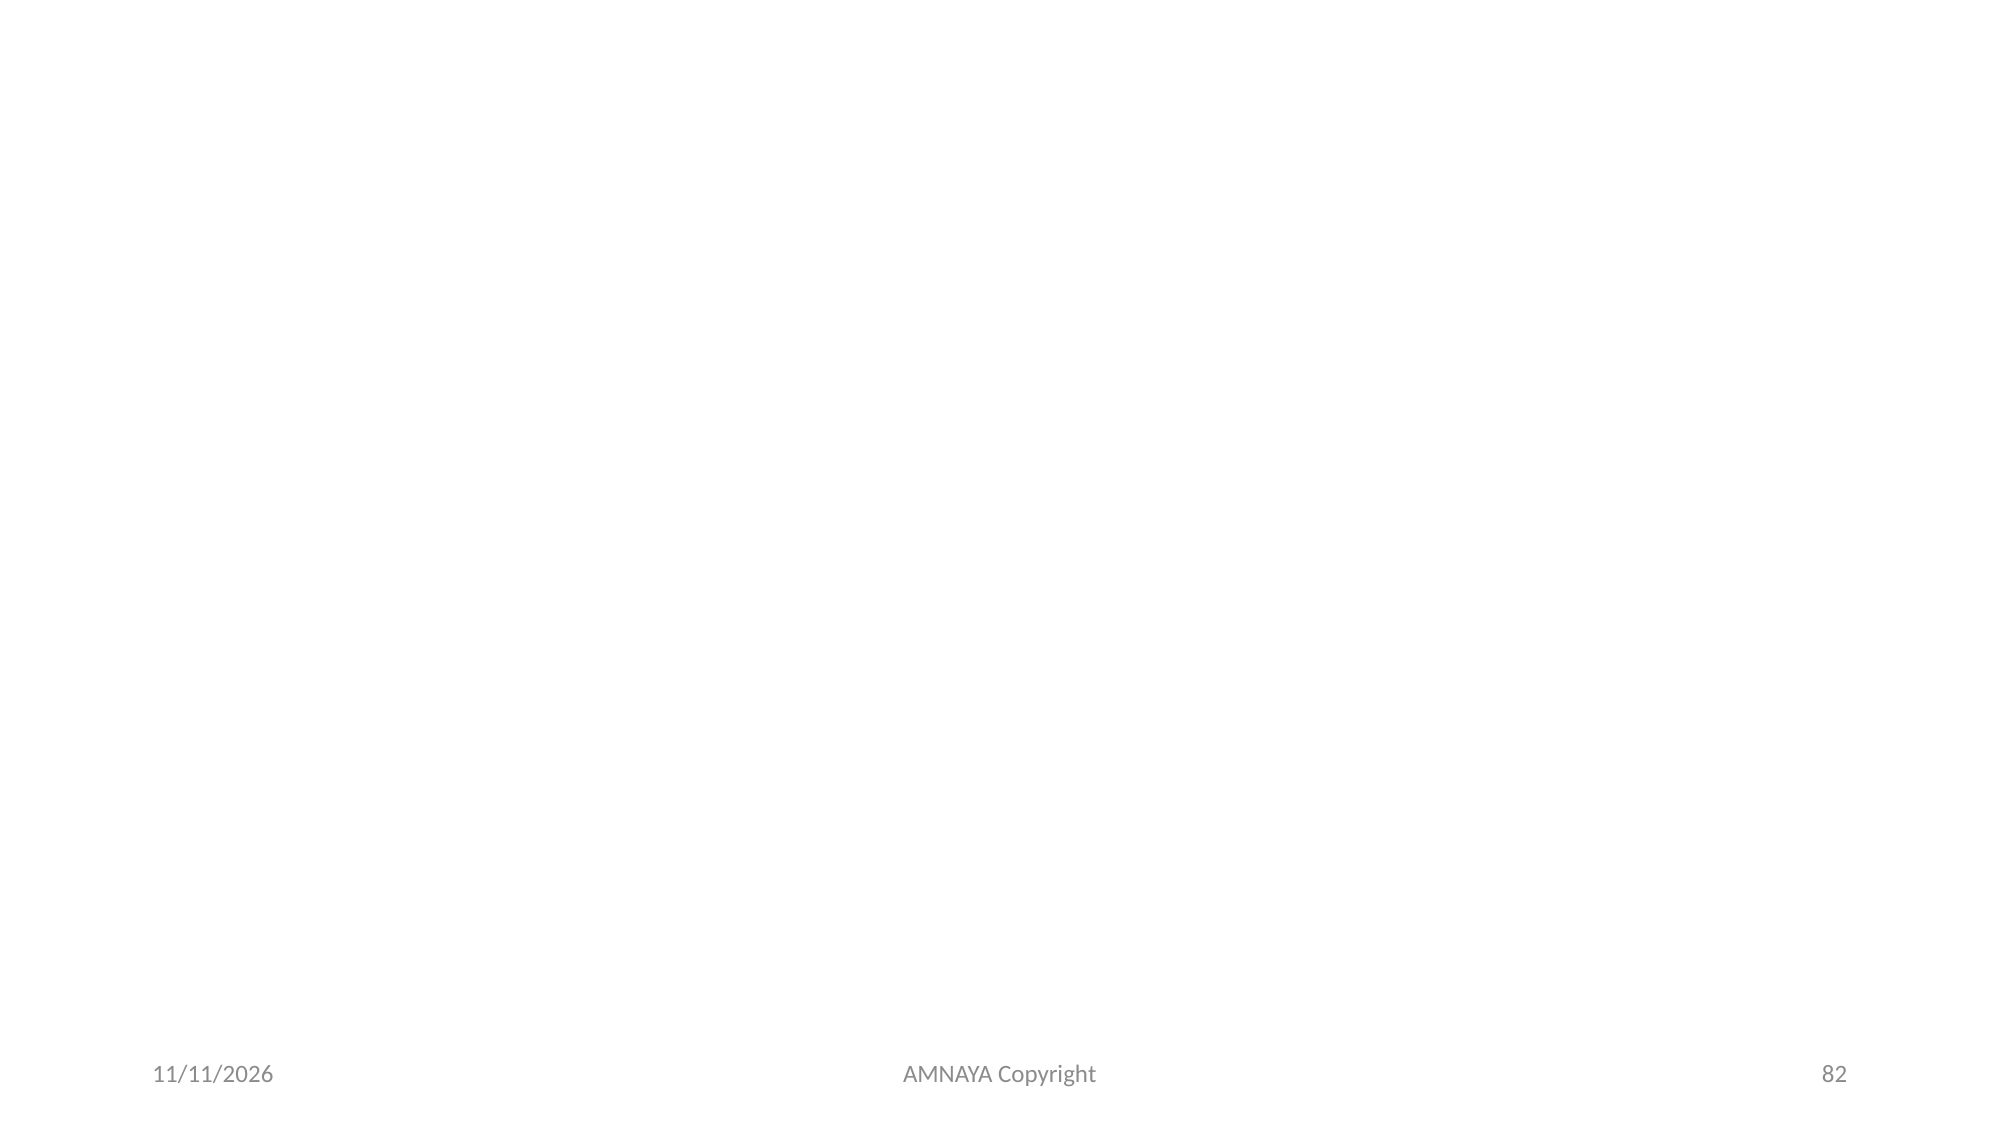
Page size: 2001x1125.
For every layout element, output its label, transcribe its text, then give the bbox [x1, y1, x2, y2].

footer AMNAYA Copyright [662, 1042, 1338, 1103]
slide_number 82 [1412, 1042, 1863, 1103]
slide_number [137, 1042, 588, 1103]
